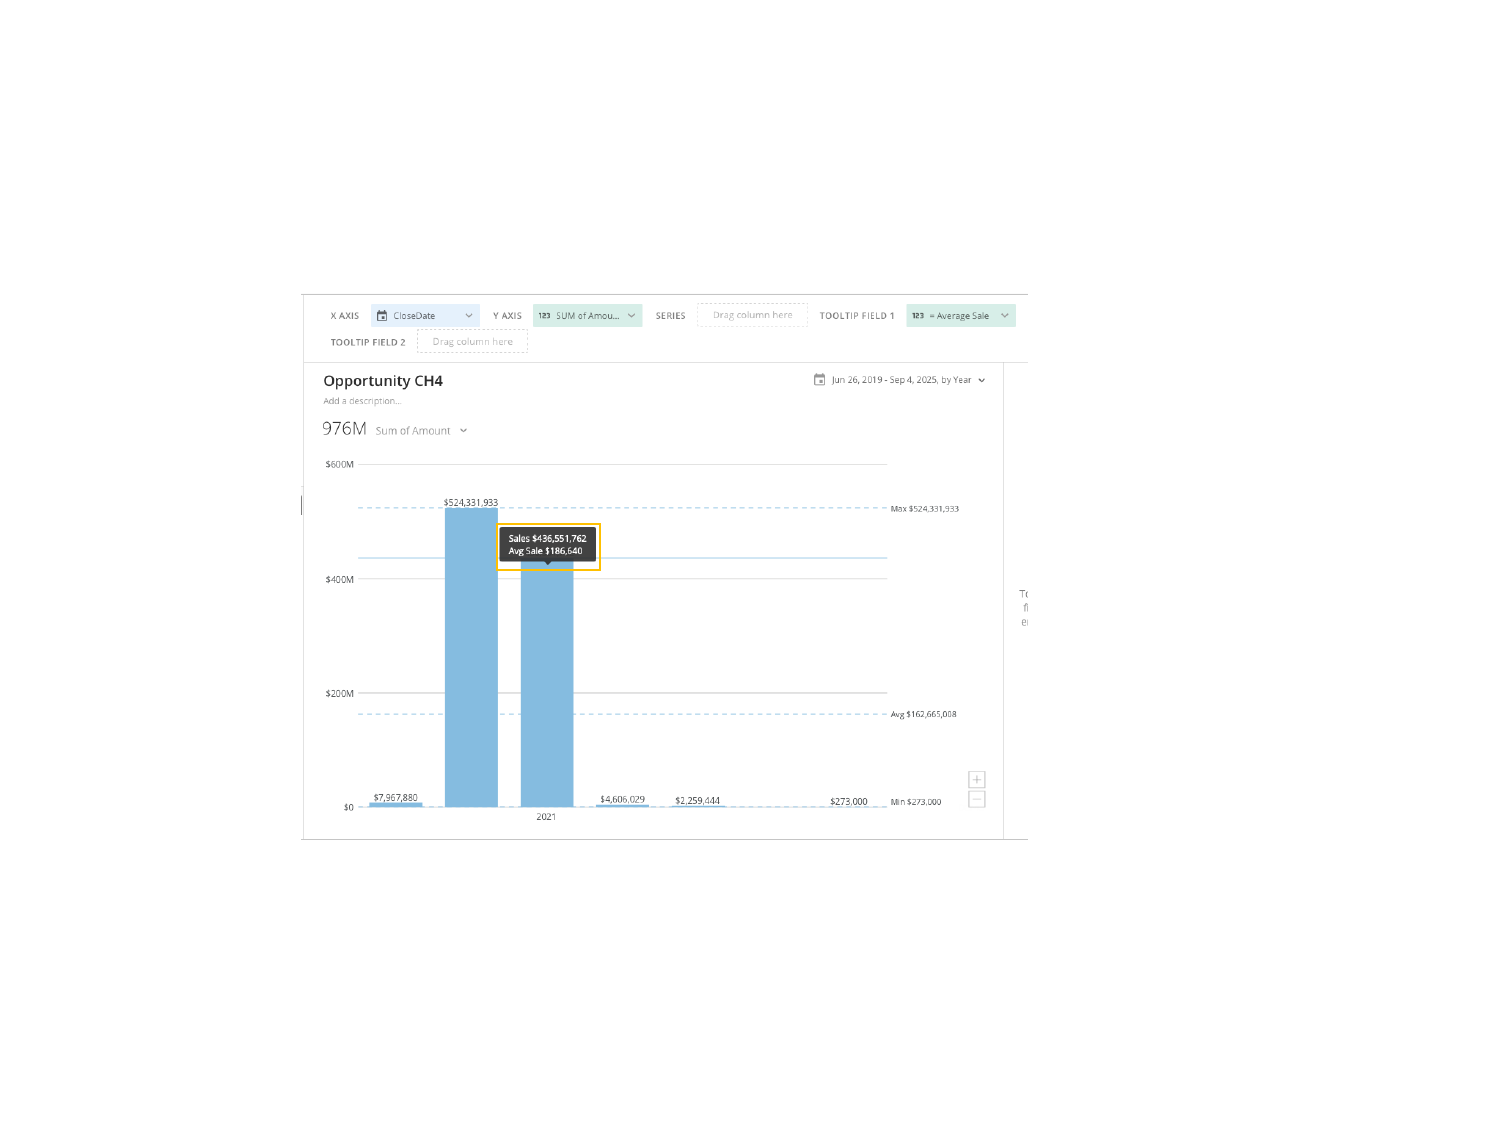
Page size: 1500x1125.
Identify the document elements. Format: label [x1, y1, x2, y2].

picture [301, 293, 1028, 841]
